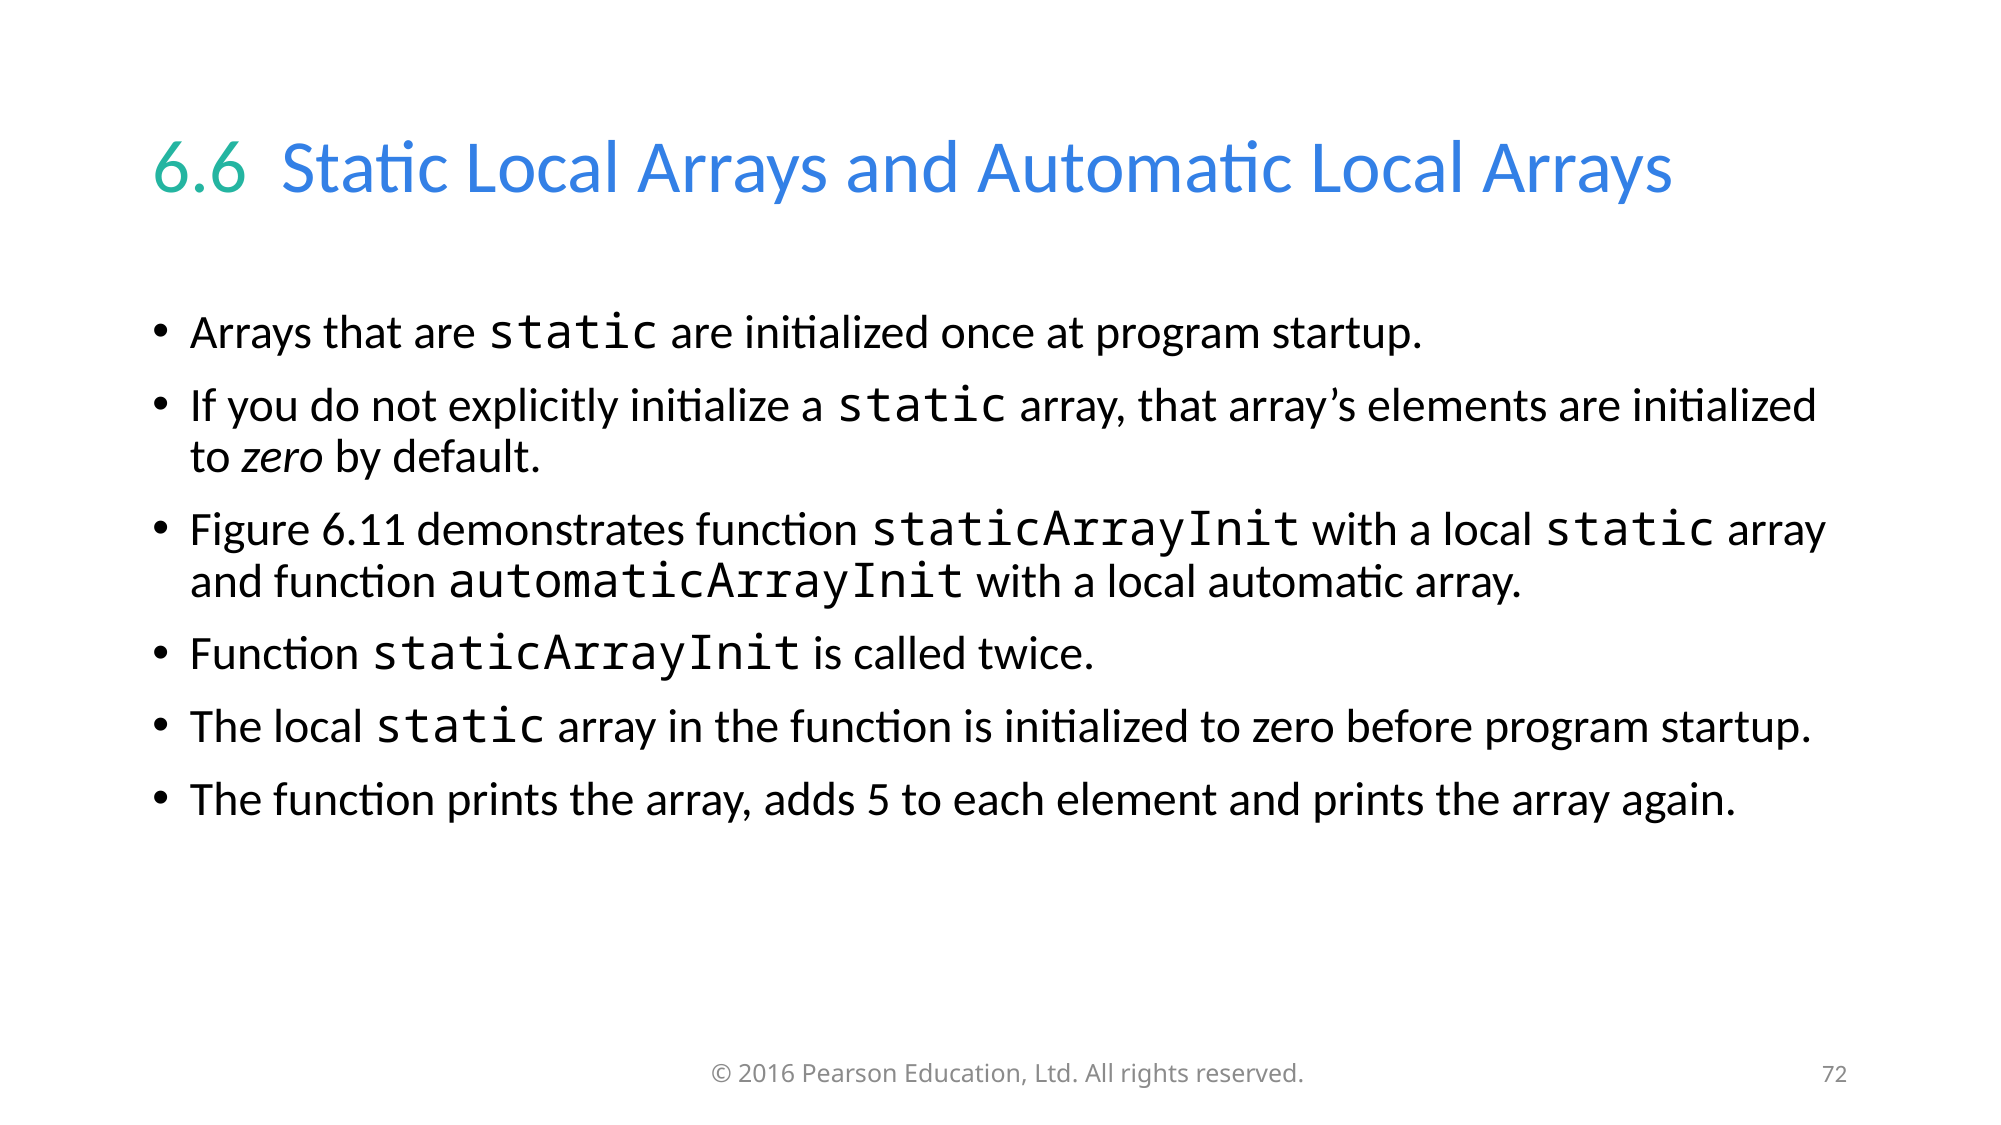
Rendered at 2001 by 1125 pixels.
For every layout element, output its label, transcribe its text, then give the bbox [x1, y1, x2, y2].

title 6.6 Static Local Arrays and Automatic Local Arrays [137, 59, 1863, 278]
list Arrays that are static are initialized once at program startup. If you do not explicitly initialize a static array, that array’s elements are initialized to zero by default. Figure 6.11 demonstrates function staticArrayInit with a local static array and function automaticArrayInit with a local automatic array. Function staticArrayInit is called twice. The local static array in the function is initialized to zero before program startup. The function prints the array, adds 5 to each element and prints the array again. [137, 299, 1863, 1014]
footer © 2016 Pearson Education, Ltd. All rights reserved. [483, 1042, 1412, 1103]
slide_number 72 [1412, 1042, 1863, 1103]
